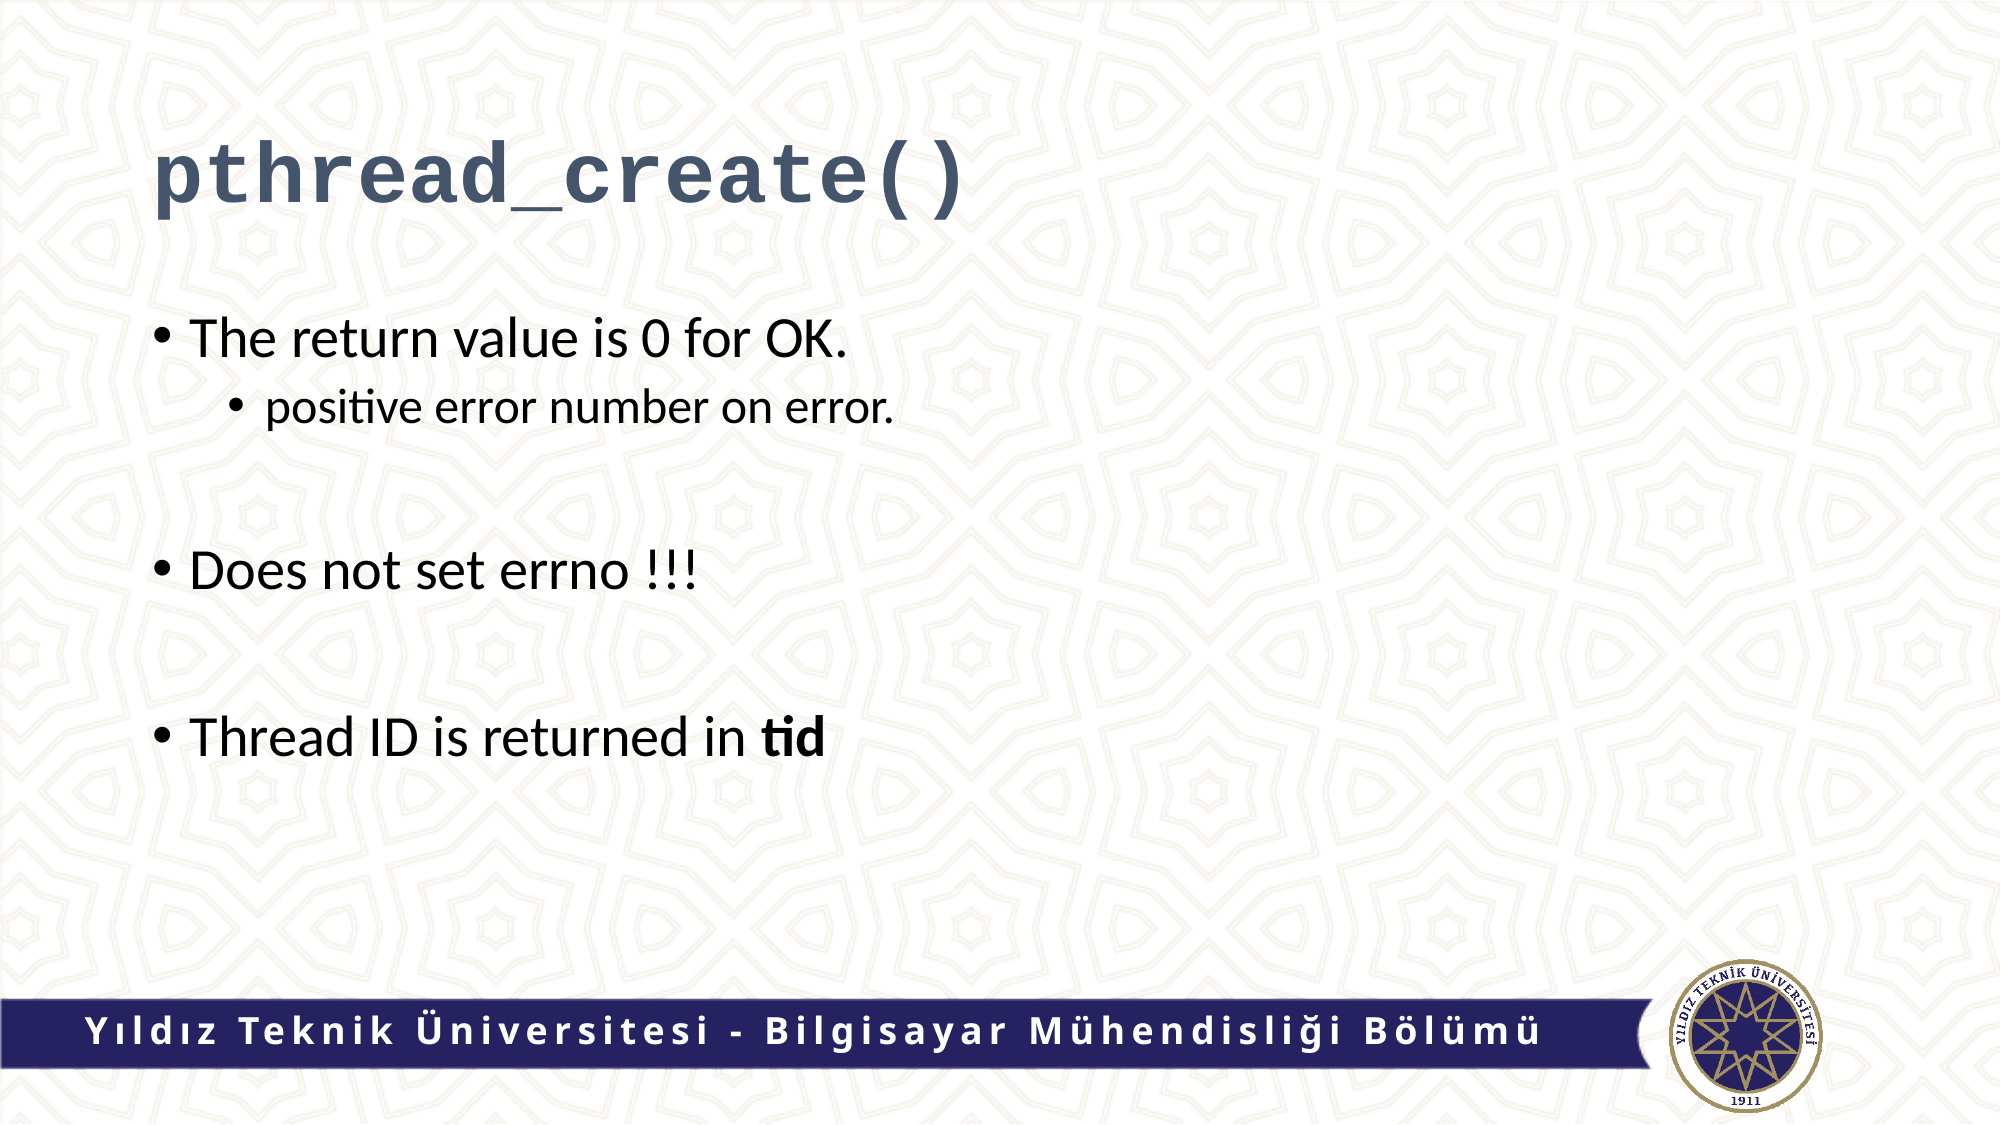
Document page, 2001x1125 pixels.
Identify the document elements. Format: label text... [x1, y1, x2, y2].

picture [0, 0, 2000, 1125]
footer Yıldız Teknik Üniversitesi - Bilgisayar Mühendisliği Bölümü [0, 997, 1628, 1069]
title pthread_create() [137, 59, 1863, 278]
list The return value is 0 for OK. positive error number on error. Does not set errno !!! Thread ID is returned in tid [137, 299, 1863, 982]
